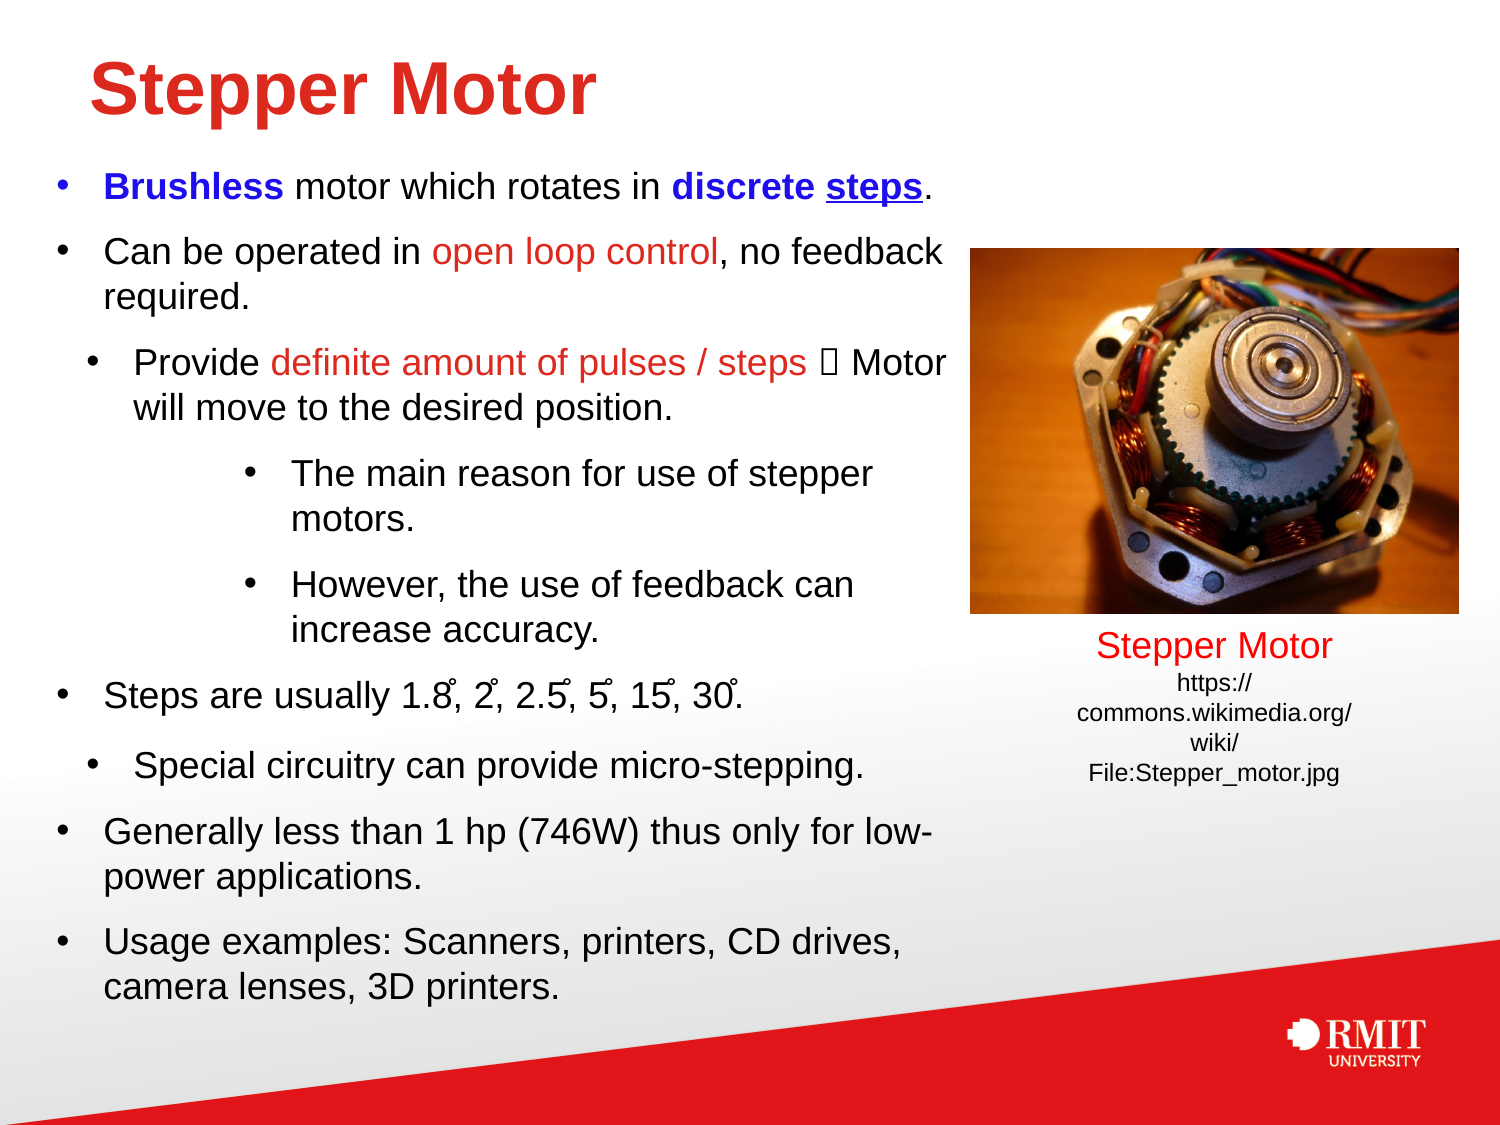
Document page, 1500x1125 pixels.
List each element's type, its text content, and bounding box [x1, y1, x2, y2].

picture [0, 0, 1500, 1125]
list Brushless motor which rotates in discrete steps. Can be operated in open loop control, no feedback required. Provide definite amount of pulses / steps  Motor will move to the desired position. The main reason for use of stepper motors. However, the use of feedback can increase accuracy. Steps are usually 1.8̊, 2̊, 2.5̊, 5̊, 15̊, 30̊. Special circuitry can provide micro-stepping. Generally less than 1 hp (746W) thus only for low-power applications. Usage examples: Scanners, printers, CD drives, camera lenses, 3D printers. [41, 154, 971, 961]
text_box Stepper Motor https://commons.wikimedia.org/wiki/File:Stepper_motor.jpg [1051, 622, 1378, 794]
title Stepper Motor [75, 72, 1425, 157]
